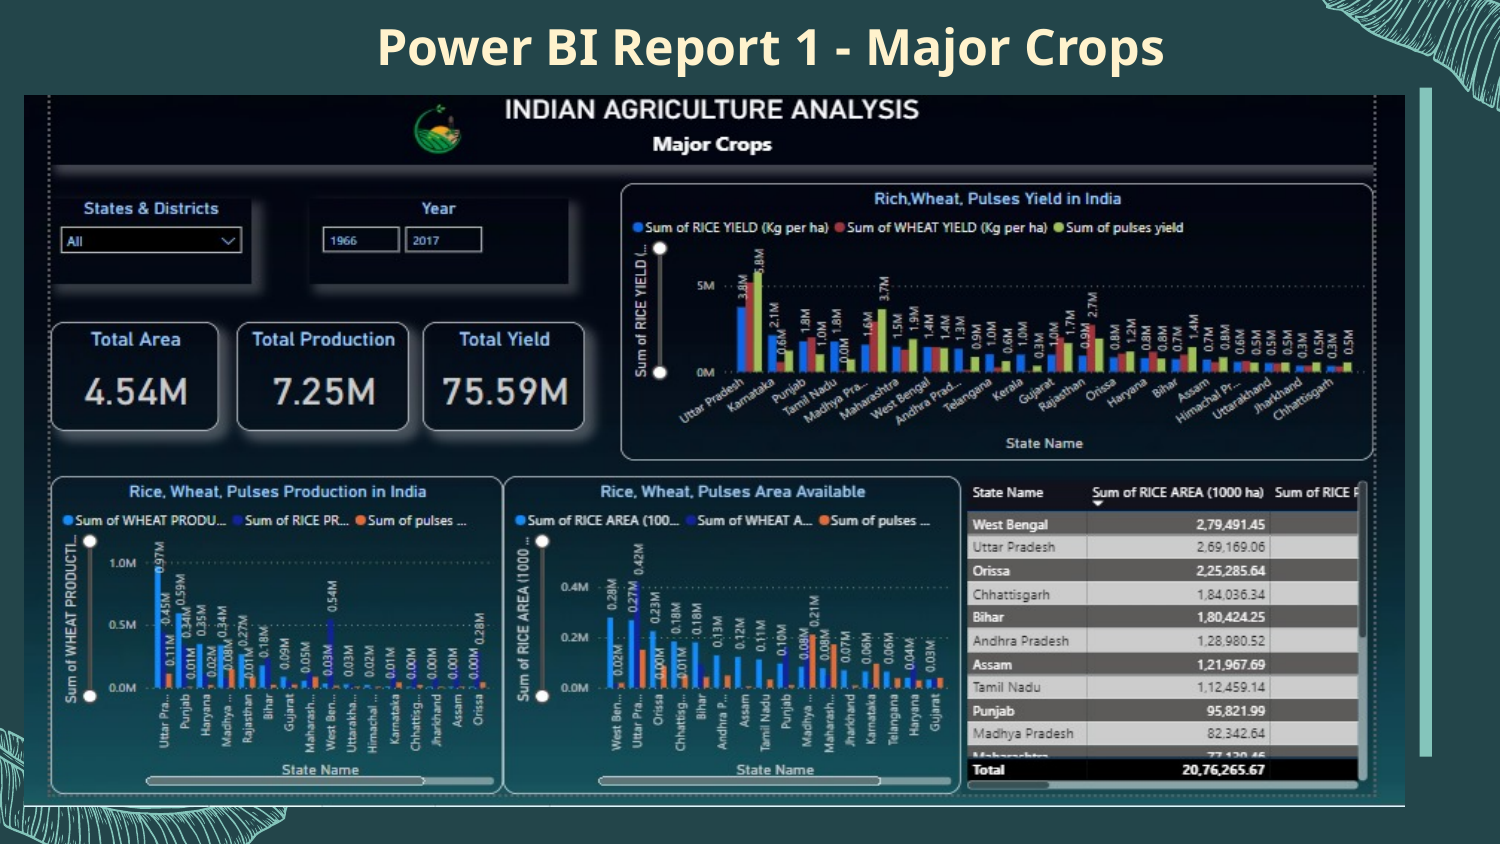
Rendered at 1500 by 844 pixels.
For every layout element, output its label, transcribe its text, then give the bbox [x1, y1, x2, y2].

title Power BI Report 1 - Major Crops [229, 0, 1313, 80]
picture [24, 95, 1405, 808]
